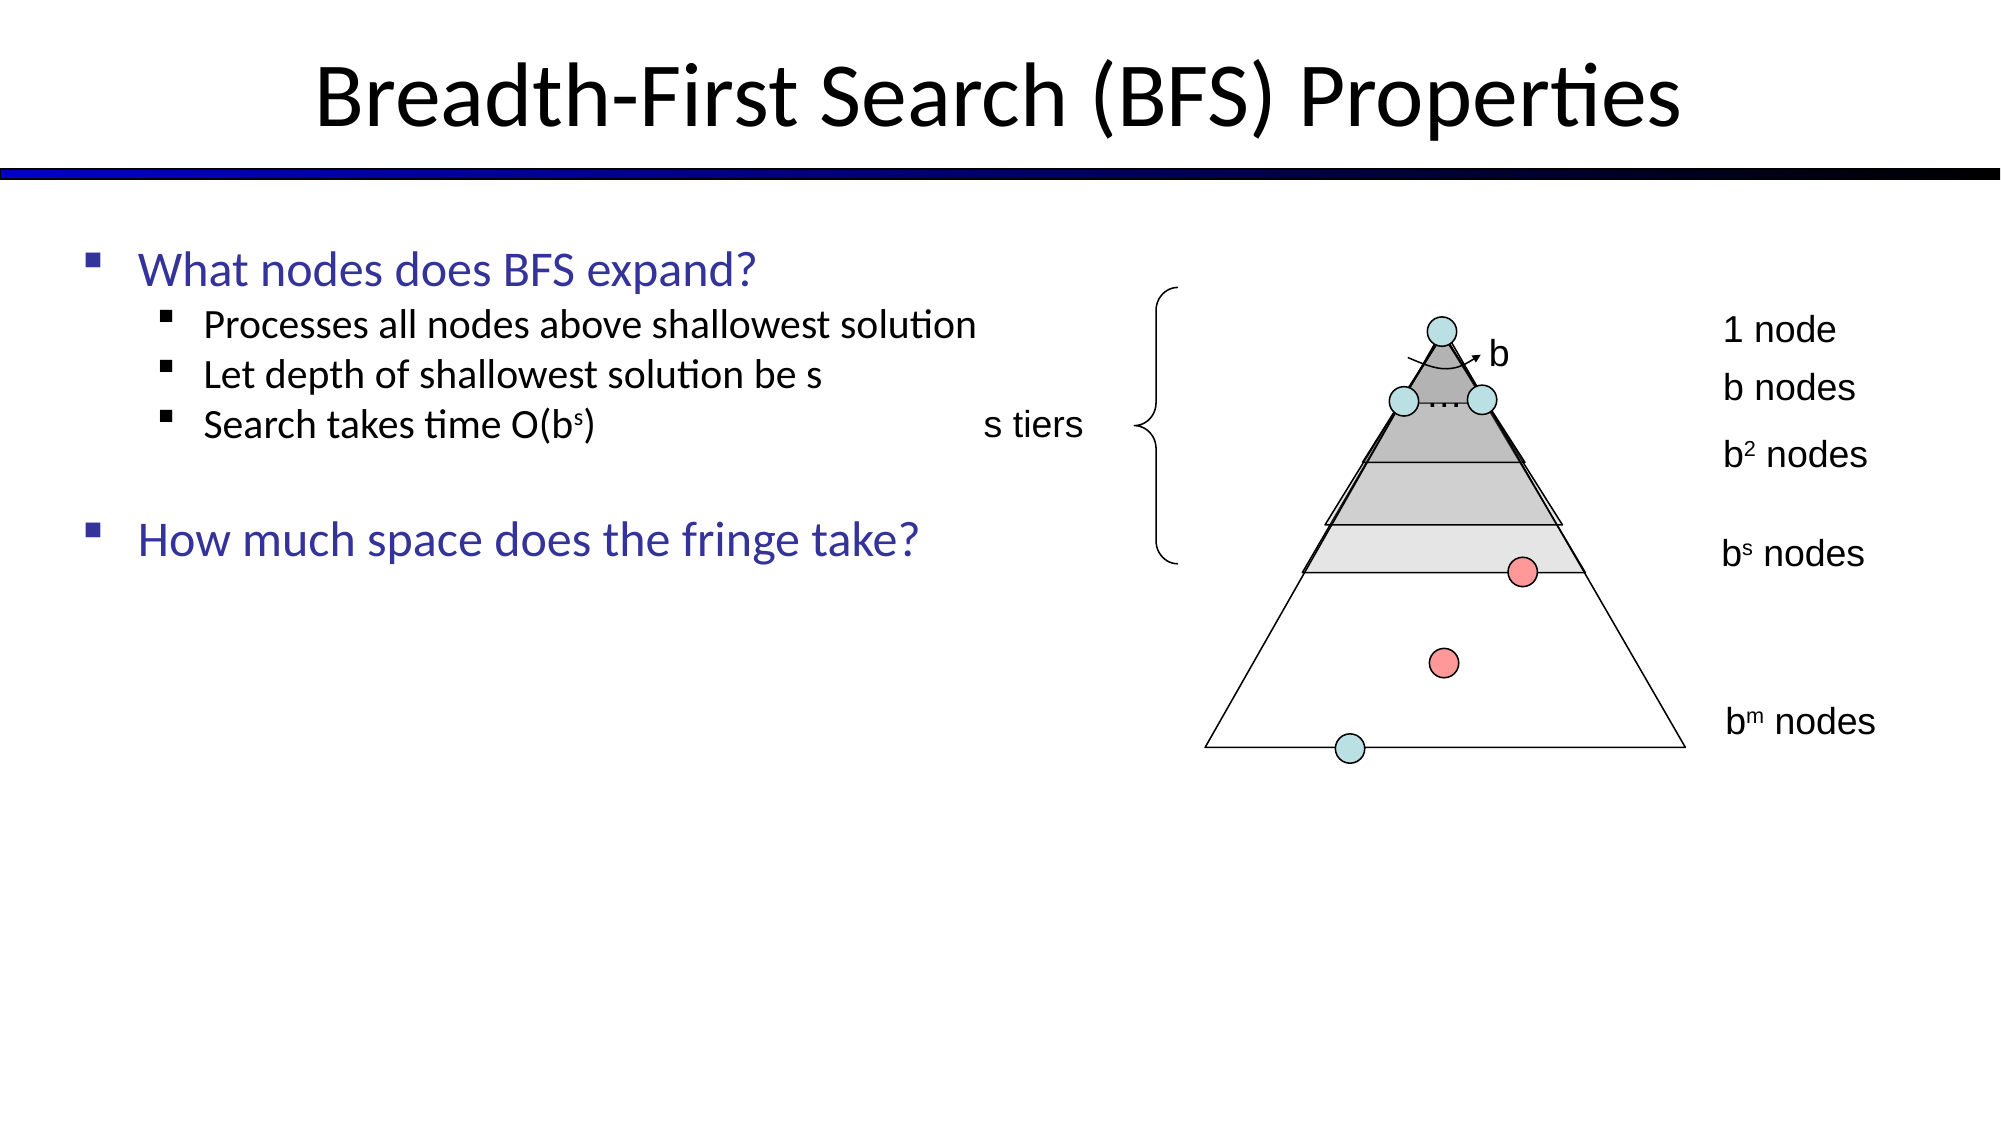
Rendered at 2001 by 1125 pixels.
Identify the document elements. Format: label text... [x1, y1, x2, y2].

text_box [1407, 354, 1473, 369]
text_box [1429, 648, 1459, 678]
text_box bs nodes [1706, 521, 1946, 582]
text_box [1324, 463, 1366, 525]
text_box [1389, 386, 1410, 417]
text_box [1467, 385, 1497, 415]
text_box [1427, 316, 1457, 347]
text_box [1362, 413, 1394, 463]
text_box b2 nodes [1708, 422, 1892, 483]
text_box [1205, 365, 1686, 748]
text_box [1492, 411, 1525, 463]
text_box [1156, 287, 1178, 564]
text_box [1335, 733, 1365, 764]
text_box [1522, 463, 1563, 525]
list What nodes does BFS expand? Processes all nodes above shallowest solution Let depth of shallowest solution be s Search takes time O(bs) How much space does the fringe take? [66, 228, 1001, 1006]
text_box b nodes [1708, 355, 1892, 416]
text_box s tiers [968, 392, 1177, 453]
text_box bm nodes [1710, 689, 1950, 750]
text_box 1 node [1707, 297, 1892, 358]
text_box b [1473, 321, 1523, 382]
text_box [1427, 343, 1459, 356]
text_box [1508, 557, 1538, 587]
text_box … [1410, 362, 1456, 423]
title Breadth-First Search (BFS) Properties [0, 0, 2000, 184]
